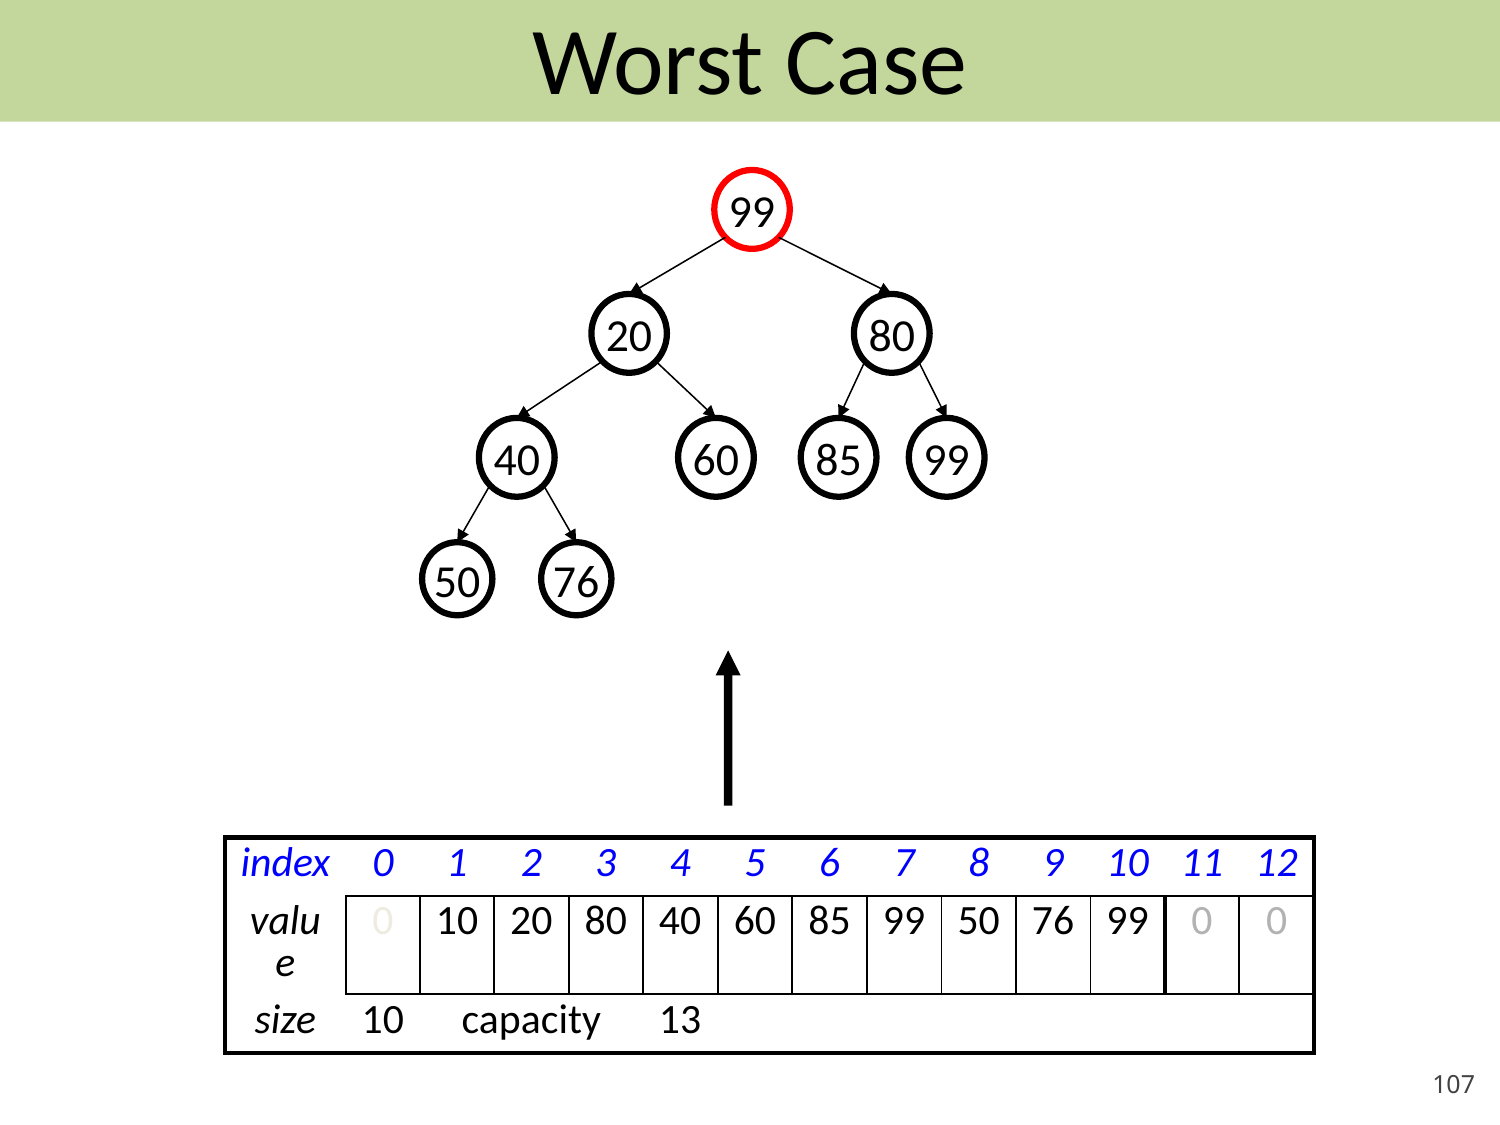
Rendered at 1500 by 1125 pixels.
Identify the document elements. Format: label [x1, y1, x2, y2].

table_cell [570, 897, 642, 993]
text_box [721, 650, 735, 806]
text_box [655, 364, 717, 416]
text_box [838, 293, 930, 416]
table_cell [347, 897, 419, 993]
text_box [516, 364, 603, 416]
text_box [800, 417, 877, 497]
table_cell [421, 897, 493, 993]
table_cell [942, 897, 1015, 993]
table_cell [1091, 897, 1163, 993]
table_cell [644, 897, 717, 993]
text_box [678, 417, 754, 497]
table_header [227, 840, 1312, 896]
text_box [778, 240, 893, 292]
table_cell [719, 897, 791, 993]
text_box [714, 169, 790, 249]
text_box [628, 240, 726, 292]
text_box [543, 488, 577, 540]
text_box [591, 293, 667, 373]
text_box [908, 417, 985, 497]
table_cell [793, 897, 866, 993]
table_cell [1167, 897, 1238, 993]
title [75, 0, 1425, 113]
text_box [456, 417, 555, 540]
table_cell [495, 897, 568, 993]
text_box [918, 364, 948, 416]
table_cell [1240, 897, 1312, 993]
table_cell [1017, 897, 1090, 993]
table_cell [868, 897, 941, 993]
table_cell [227, 896, 1312, 1051]
text_box [422, 542, 493, 616]
text_box [541, 542, 612, 616]
